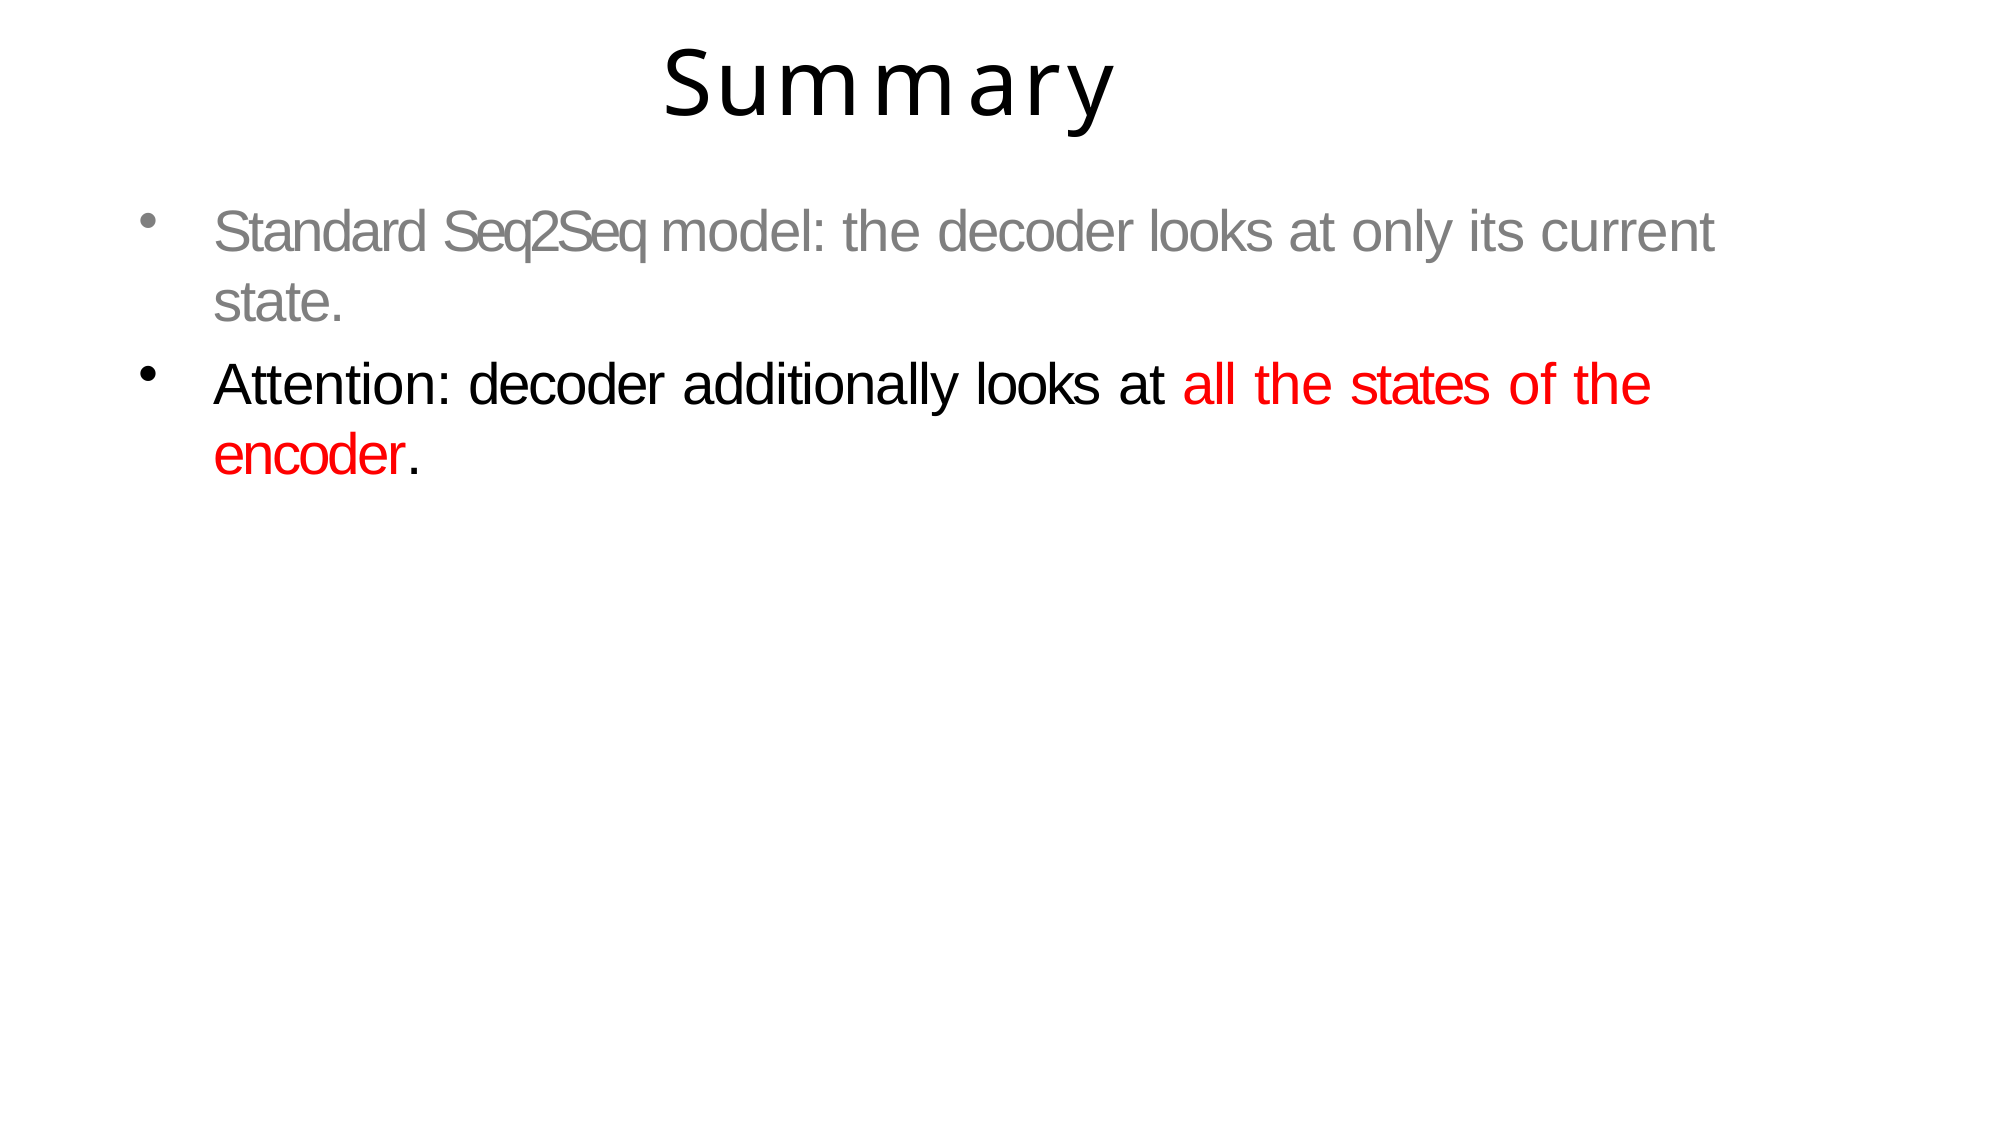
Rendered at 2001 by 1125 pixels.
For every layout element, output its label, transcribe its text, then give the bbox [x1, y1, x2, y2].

title Summary [660, 0, 1183, 174]
text_box Standard Seq2Seq model: the decoder looks at only its current state. Attention: decoder additionally looks at all the states of the encoder. [136, 177, 1836, 486]
